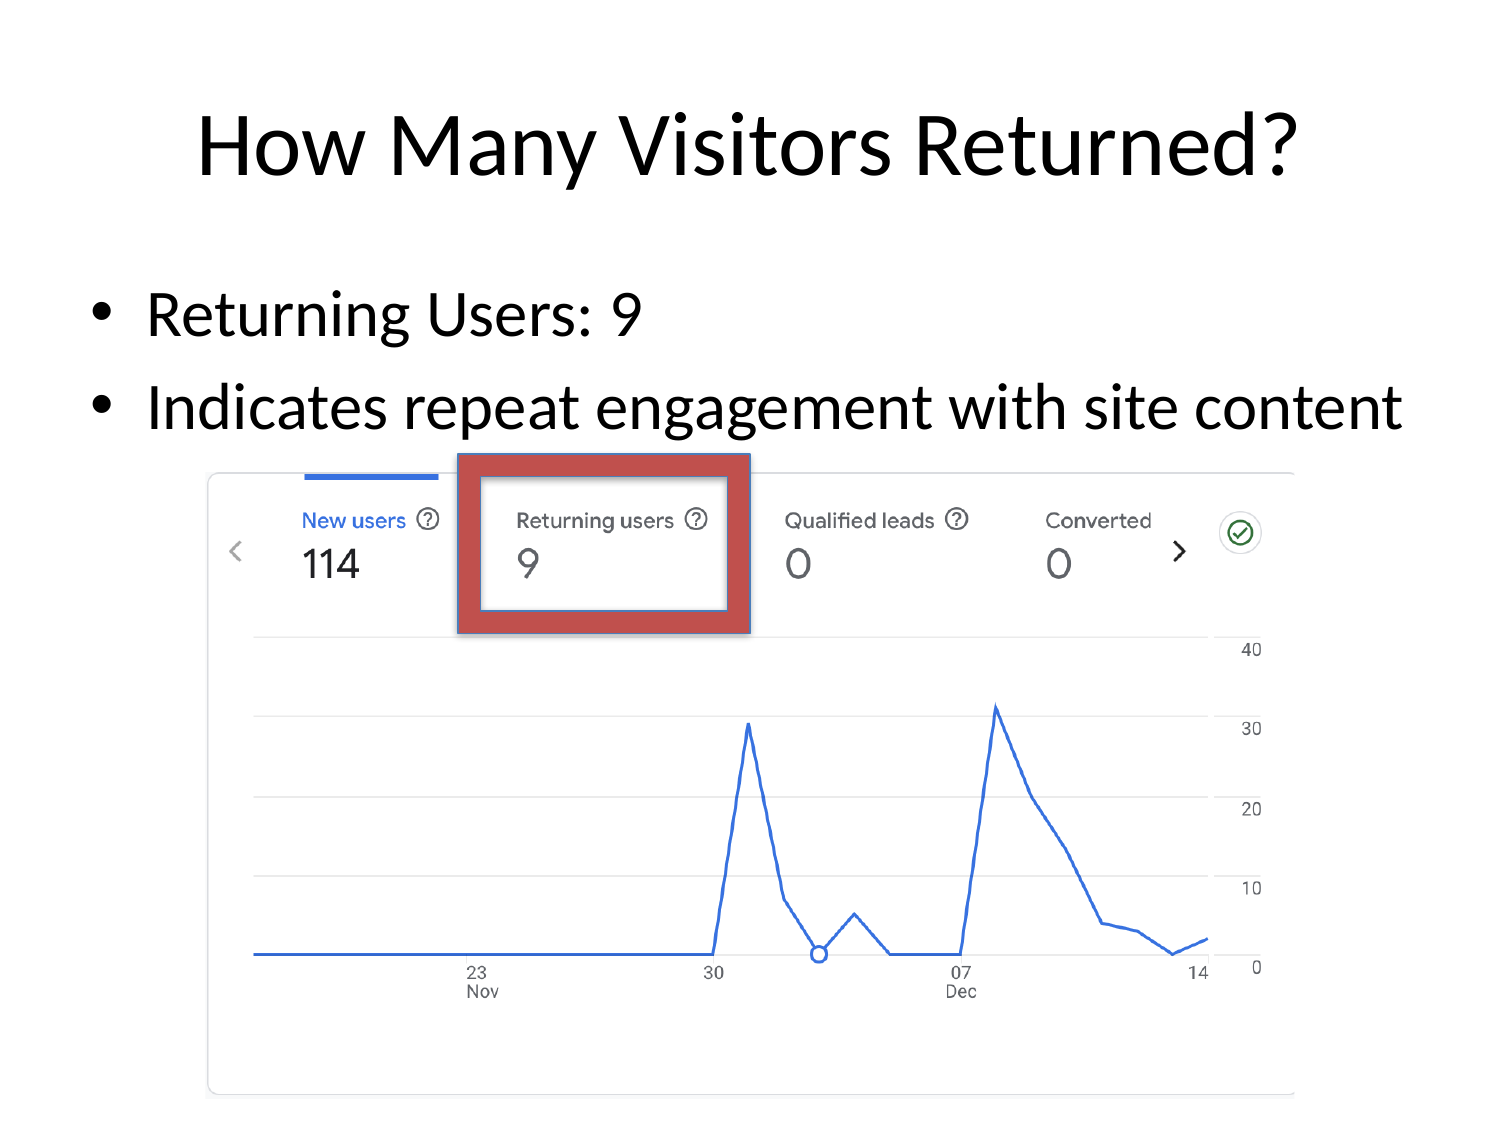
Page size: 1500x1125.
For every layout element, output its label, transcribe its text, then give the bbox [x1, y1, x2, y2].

picture [205, 472, 1295, 1099]
list Returning Users: 9 Indicates repeat engagement with site content [75, 262, 1425, 1005]
title How Many Visitors Returned? [75, 45, 1425, 233]
text_box [457, 453, 751, 471]
